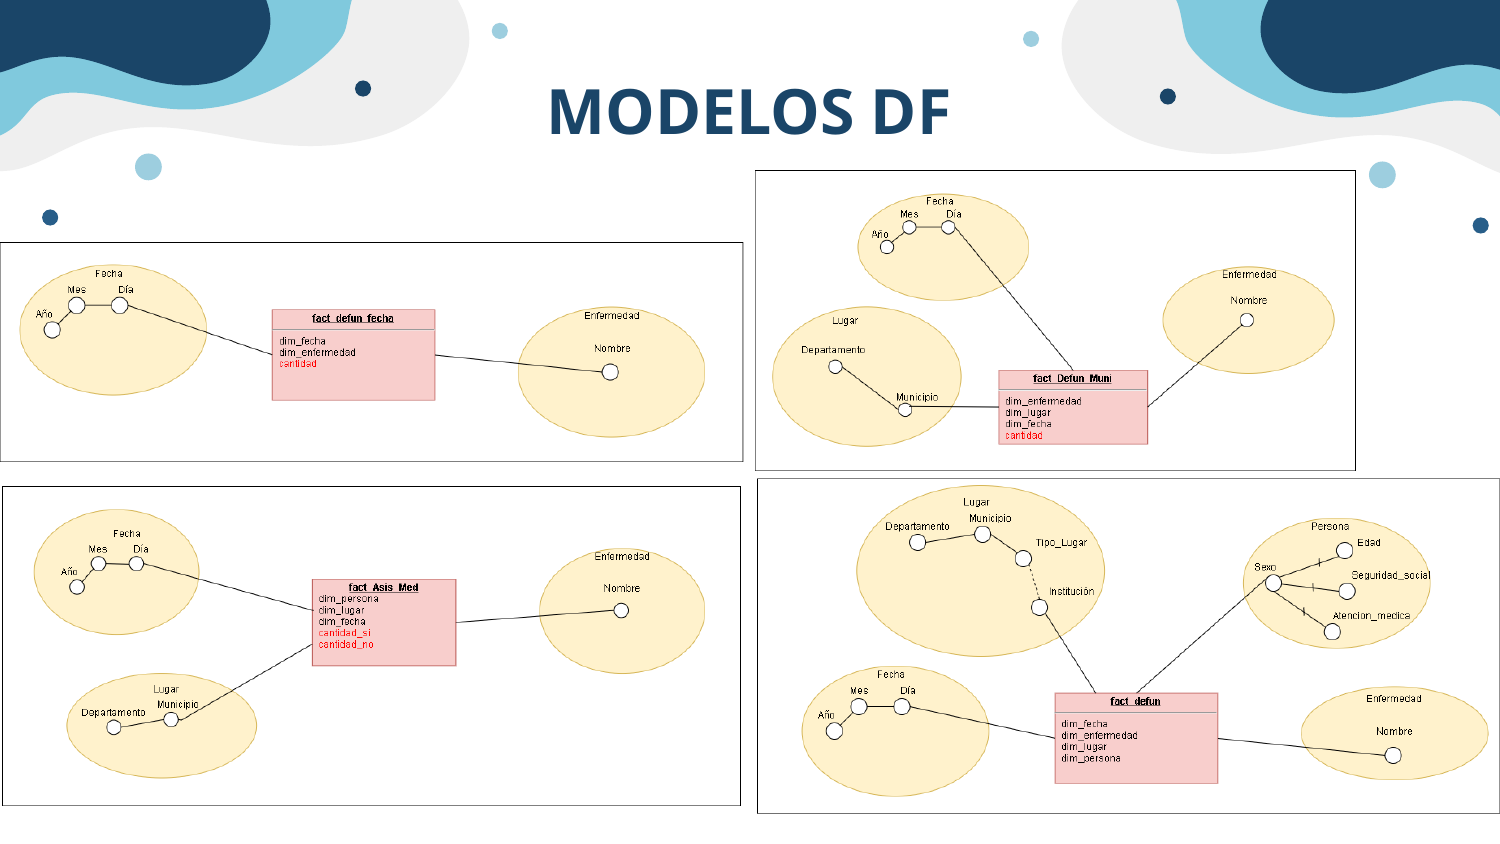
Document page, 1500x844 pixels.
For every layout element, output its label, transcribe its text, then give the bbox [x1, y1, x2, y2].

title MODELOS DF [194, 57, 1304, 152]
picture [0, 170, 1500, 814]
